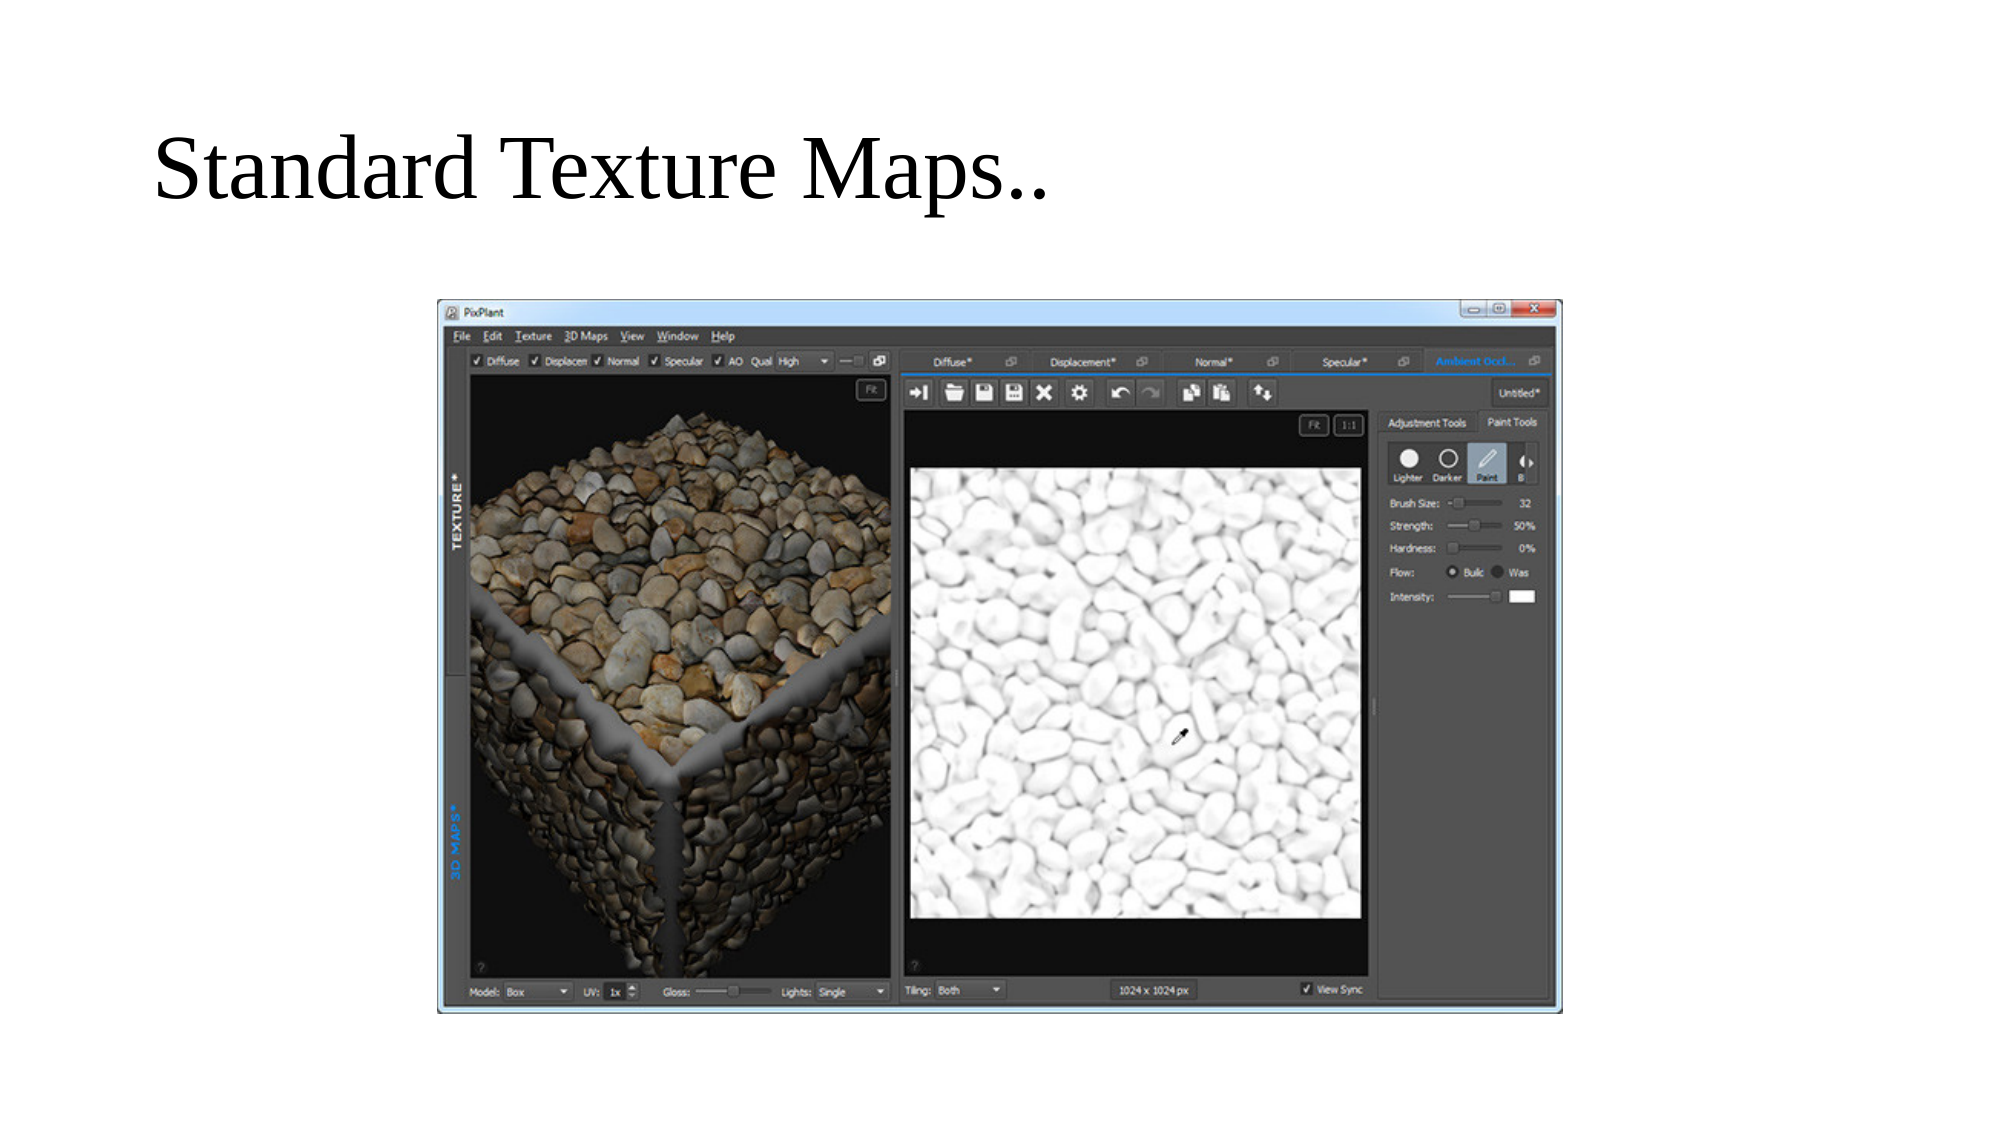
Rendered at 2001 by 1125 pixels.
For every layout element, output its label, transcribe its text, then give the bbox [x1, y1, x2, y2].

title Standard Texture Maps.. [137, 59, 1863, 278]
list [437, 299, 1563, 1014]
